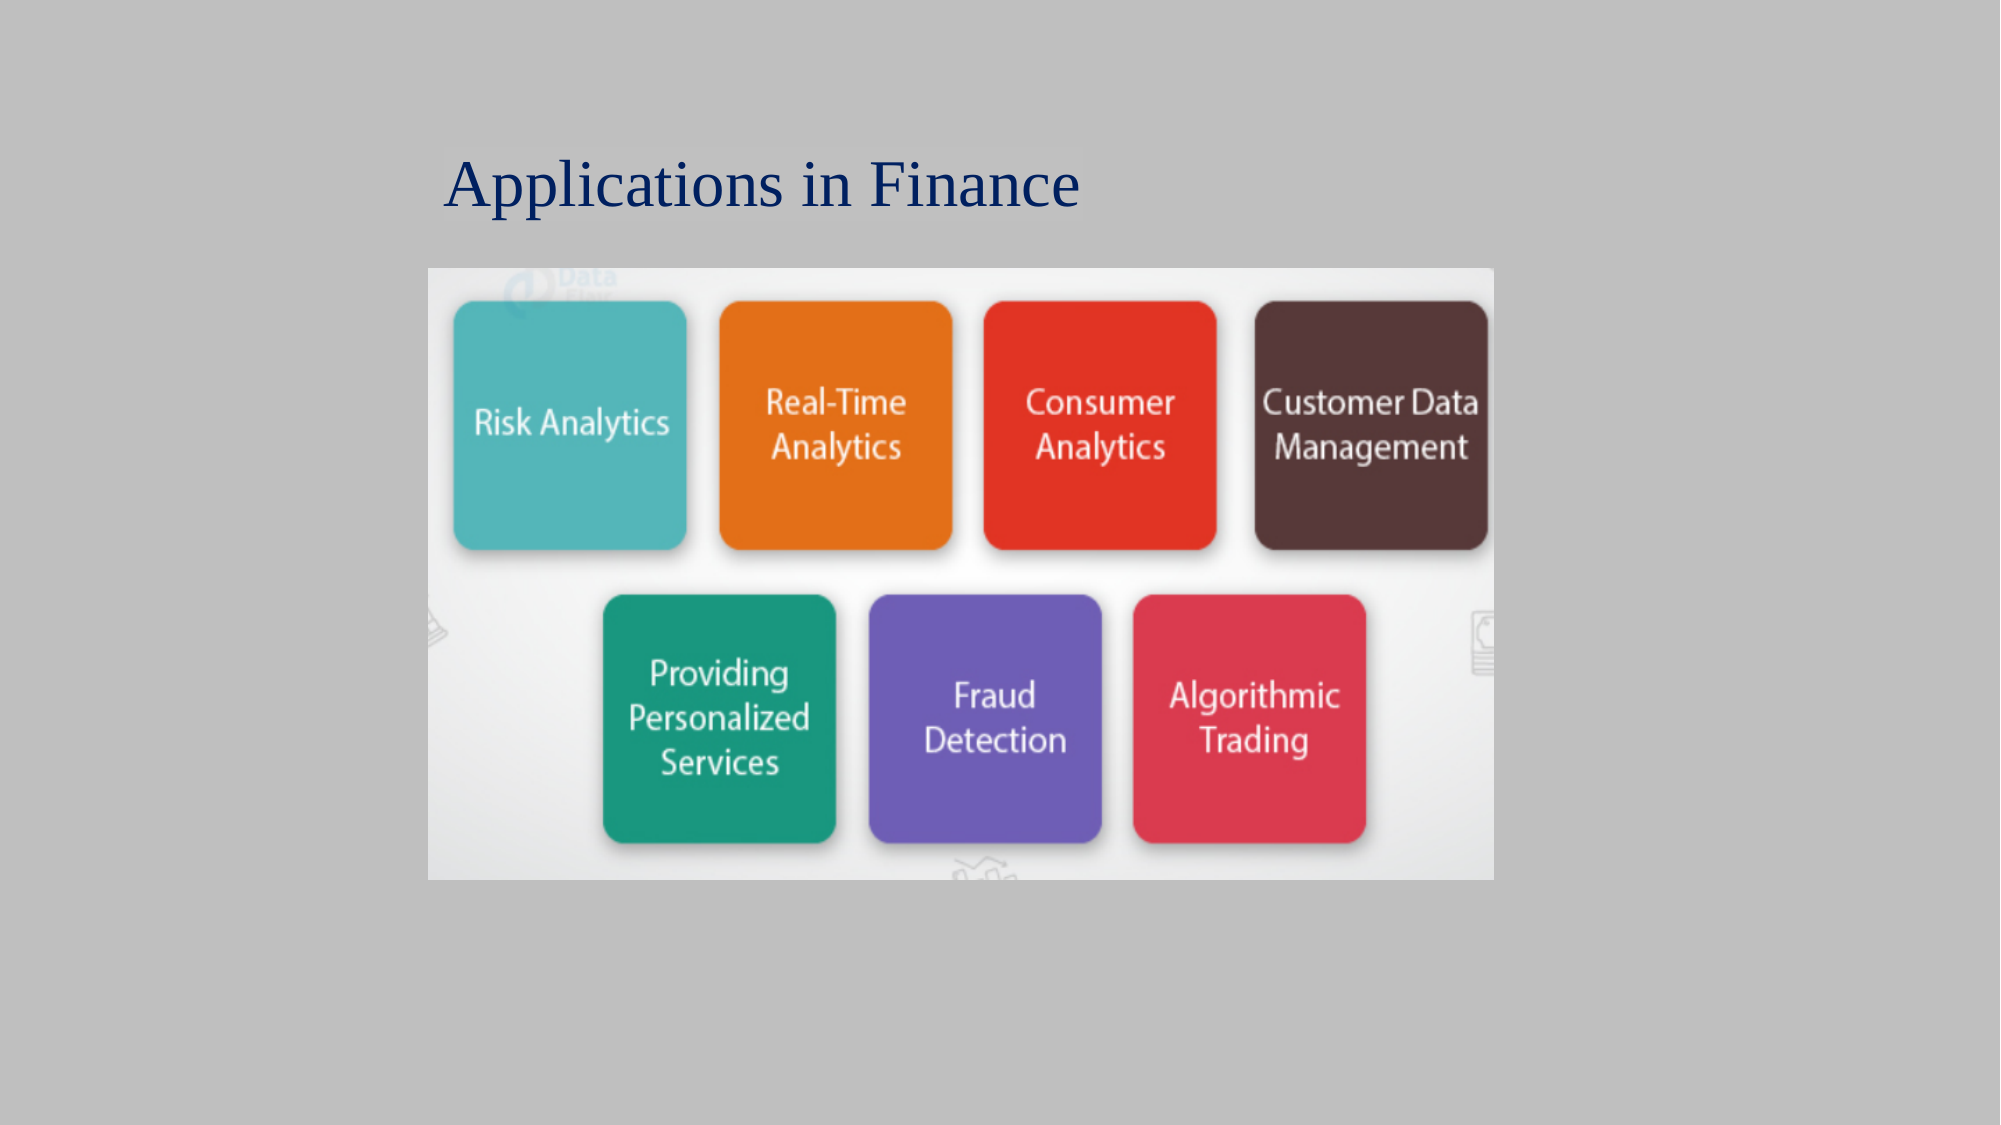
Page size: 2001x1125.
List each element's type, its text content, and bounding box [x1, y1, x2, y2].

title Applications in Finance [428, 129, 1572, 240]
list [428, 268, 1494, 880]
